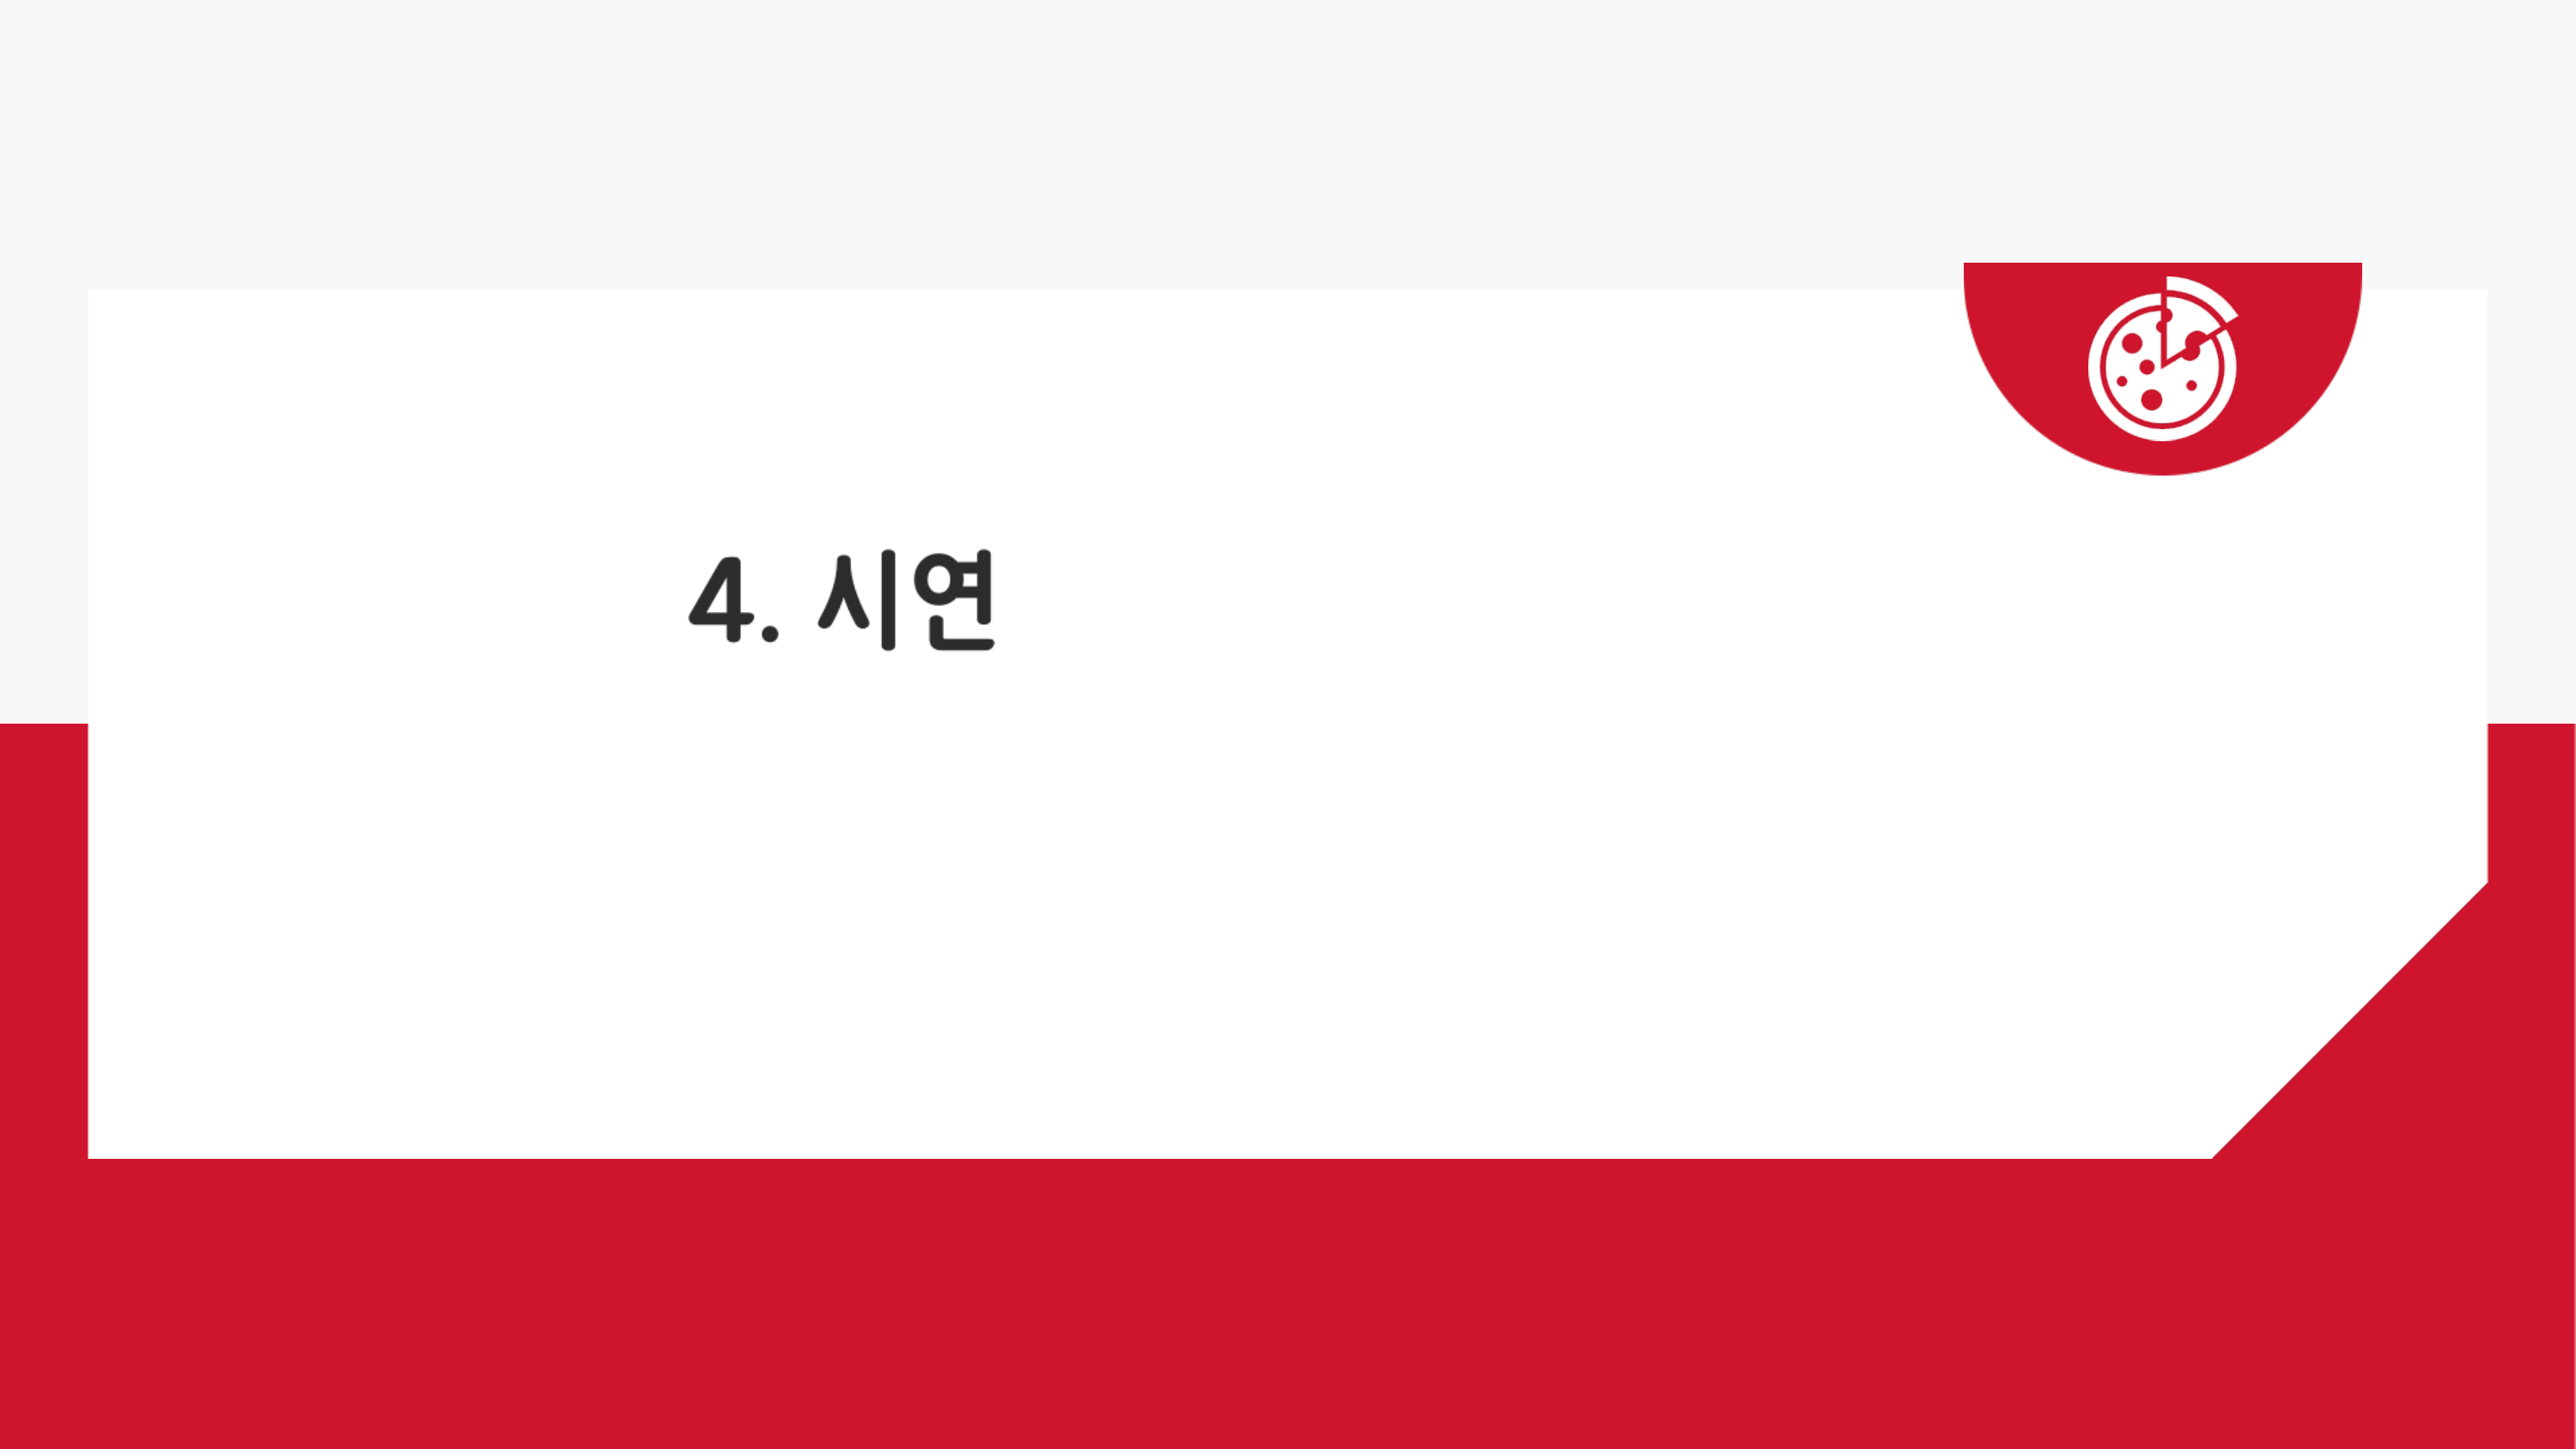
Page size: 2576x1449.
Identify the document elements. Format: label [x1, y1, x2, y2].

text_box [88, 289, 2488, 1160]
text_box [2087, 276, 2239, 442]
text_box [0, 724, 2576, 1449]
text_box [1963, 263, 2363, 476]
picture [651, 488, 1108, 773]
